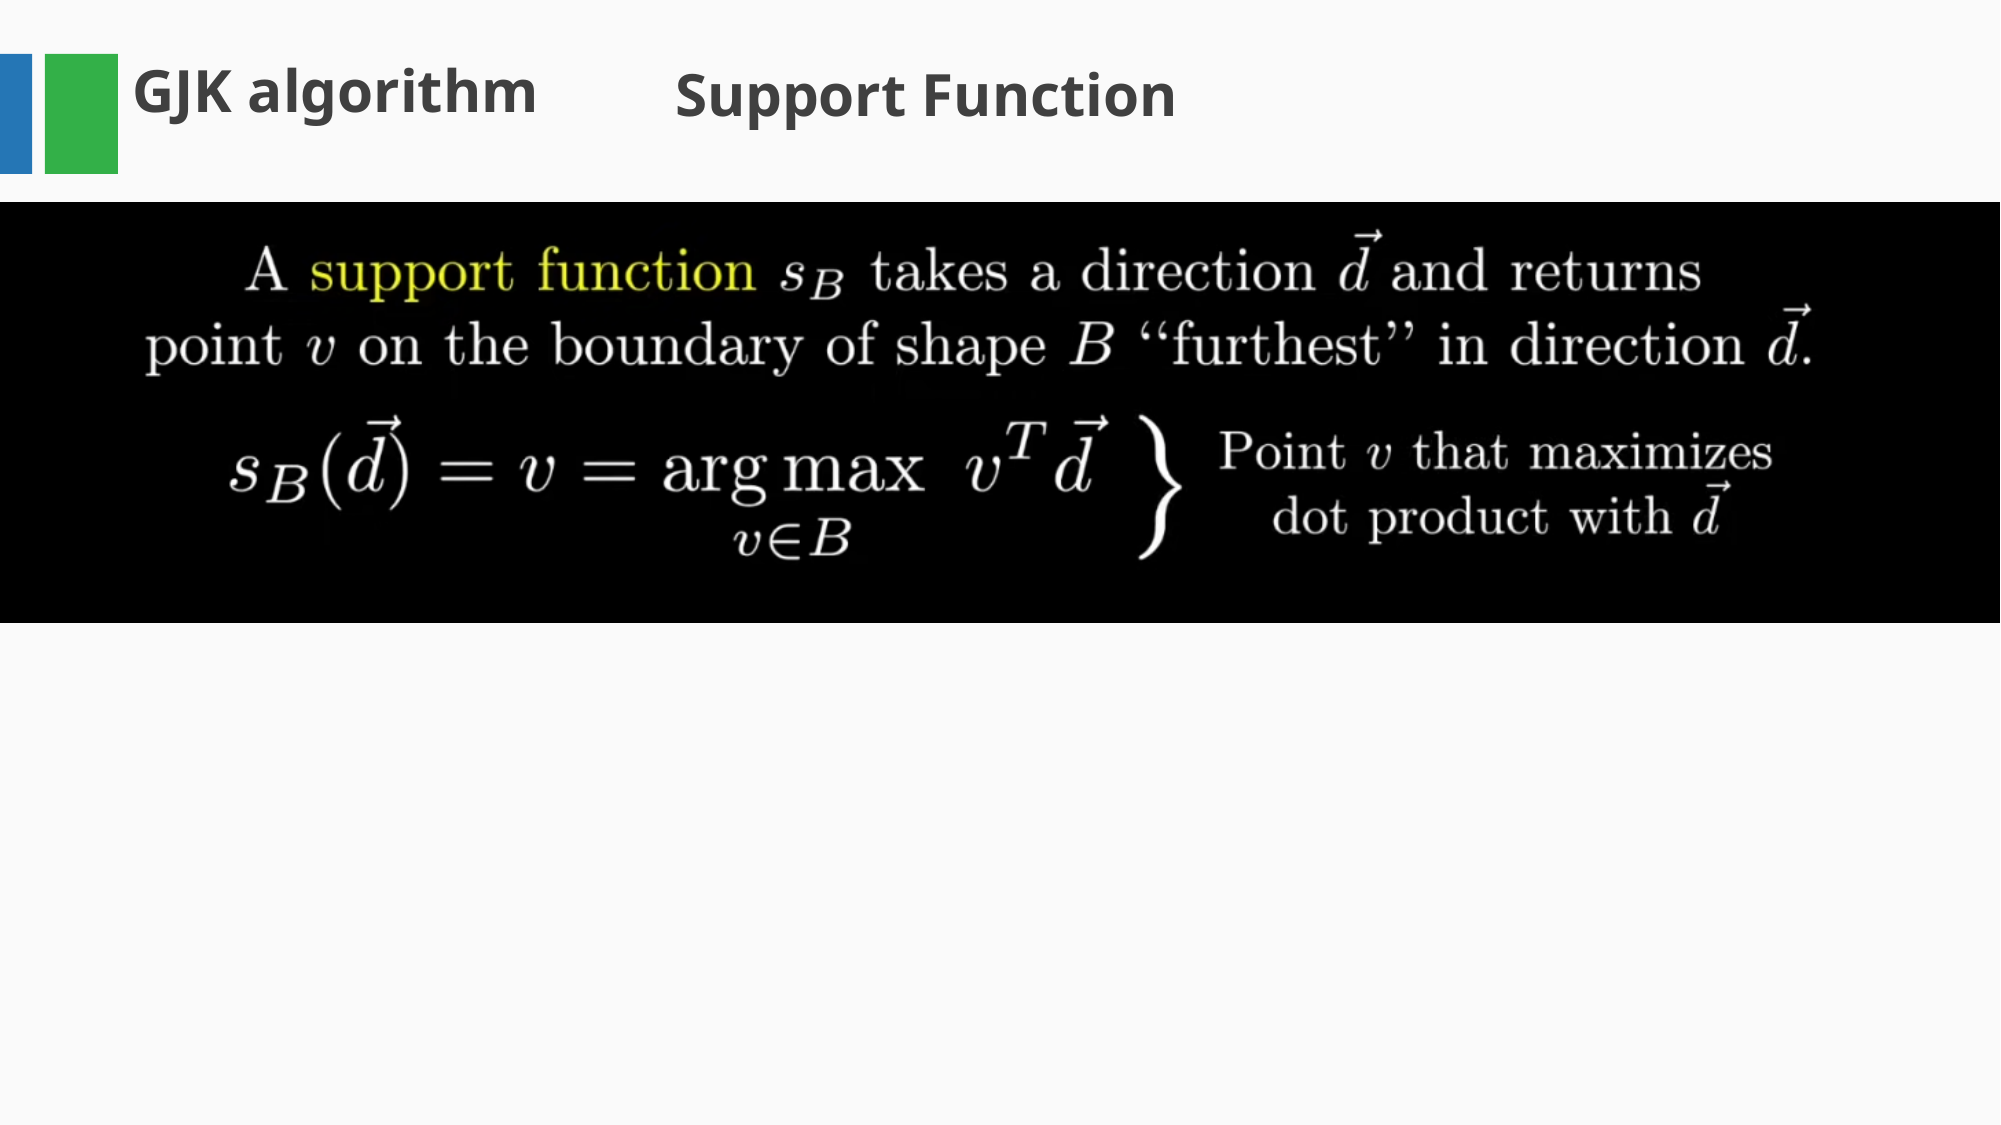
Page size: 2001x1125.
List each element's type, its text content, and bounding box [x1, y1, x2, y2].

text_box GJK algorithm [117, 46, 876, 132]
text_box Support Function [660, 51, 1419, 136]
picture [0, 202, 2000, 623]
text_box [0, 53, 33, 175]
text_box [44, 53, 119, 175]
